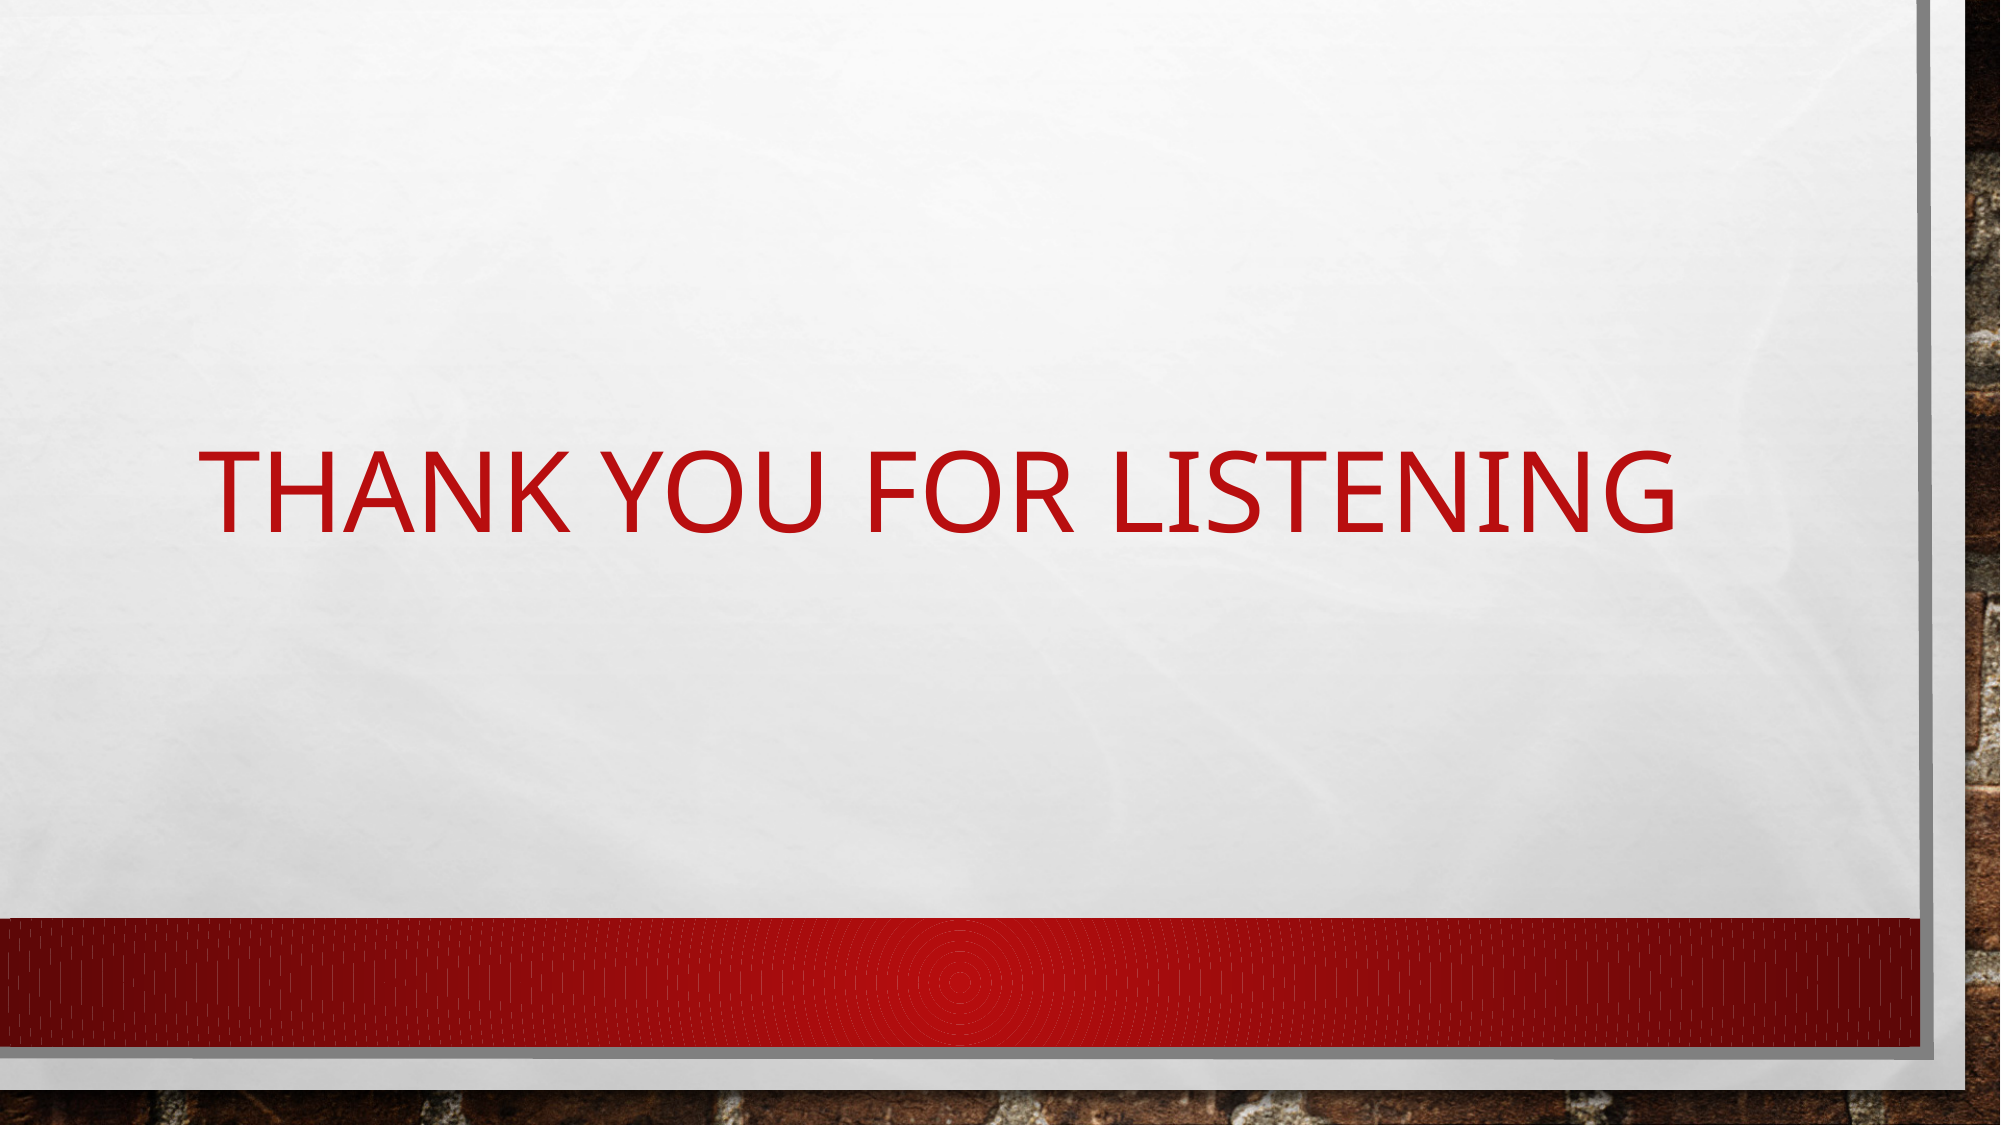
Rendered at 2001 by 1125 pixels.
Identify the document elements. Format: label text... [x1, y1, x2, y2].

title THANK YOU FOR LISTENING [87, 402, 1793, 592]
picture [0, 0, 2000, 1125]
